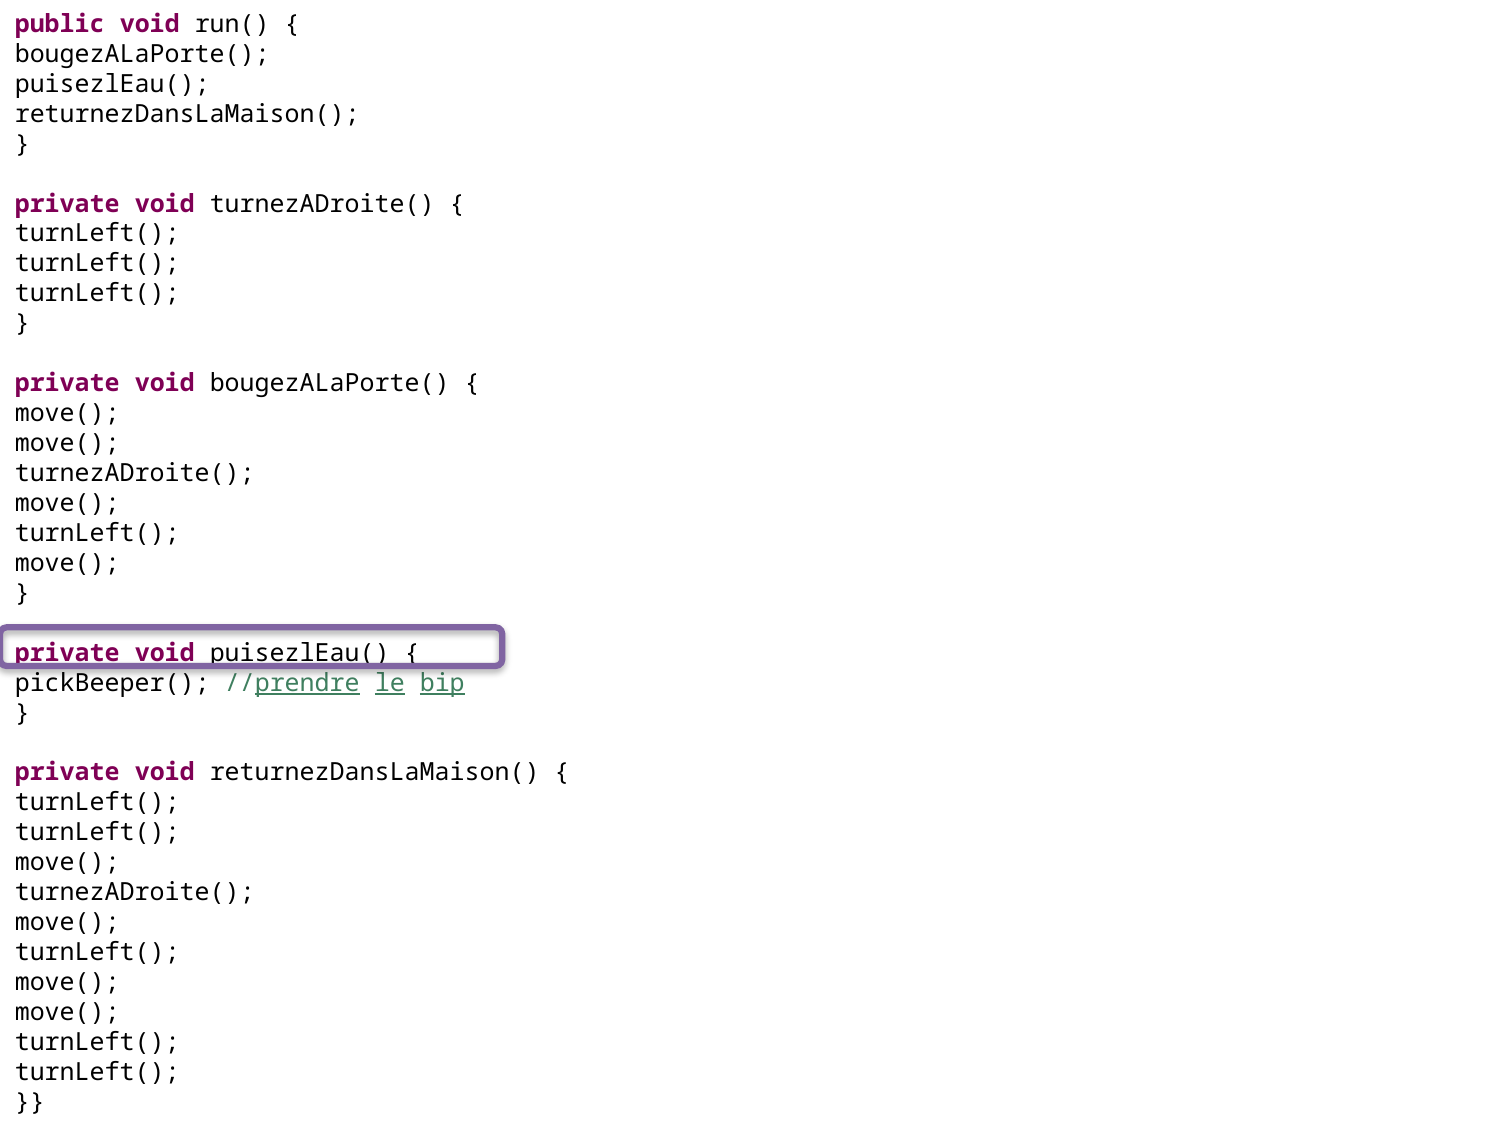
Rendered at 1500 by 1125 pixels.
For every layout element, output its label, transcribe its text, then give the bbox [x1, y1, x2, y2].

text_box public void run() { bougezALaPorte(); puisezlEau(); returnezDansLaMaison(); } private void turnezADroite() { turnLeft(); turnLeft(); turnLeft(); } private void bougezALaPorte() { move(); move(); turnezADroite(); move(); turnLeft(); move(); } private void puisezlEau() { pickBeeper(); //prendre le bip } private void returnezDansLaMaison() { turnLeft(); turnLeft(); move(); turnezADroite(); move(); turnLeft(); move(); move(); turnLeft(); turnLeft(); }} [0, 0, 750, 1123]
text_box [0, 626, 504, 667]
